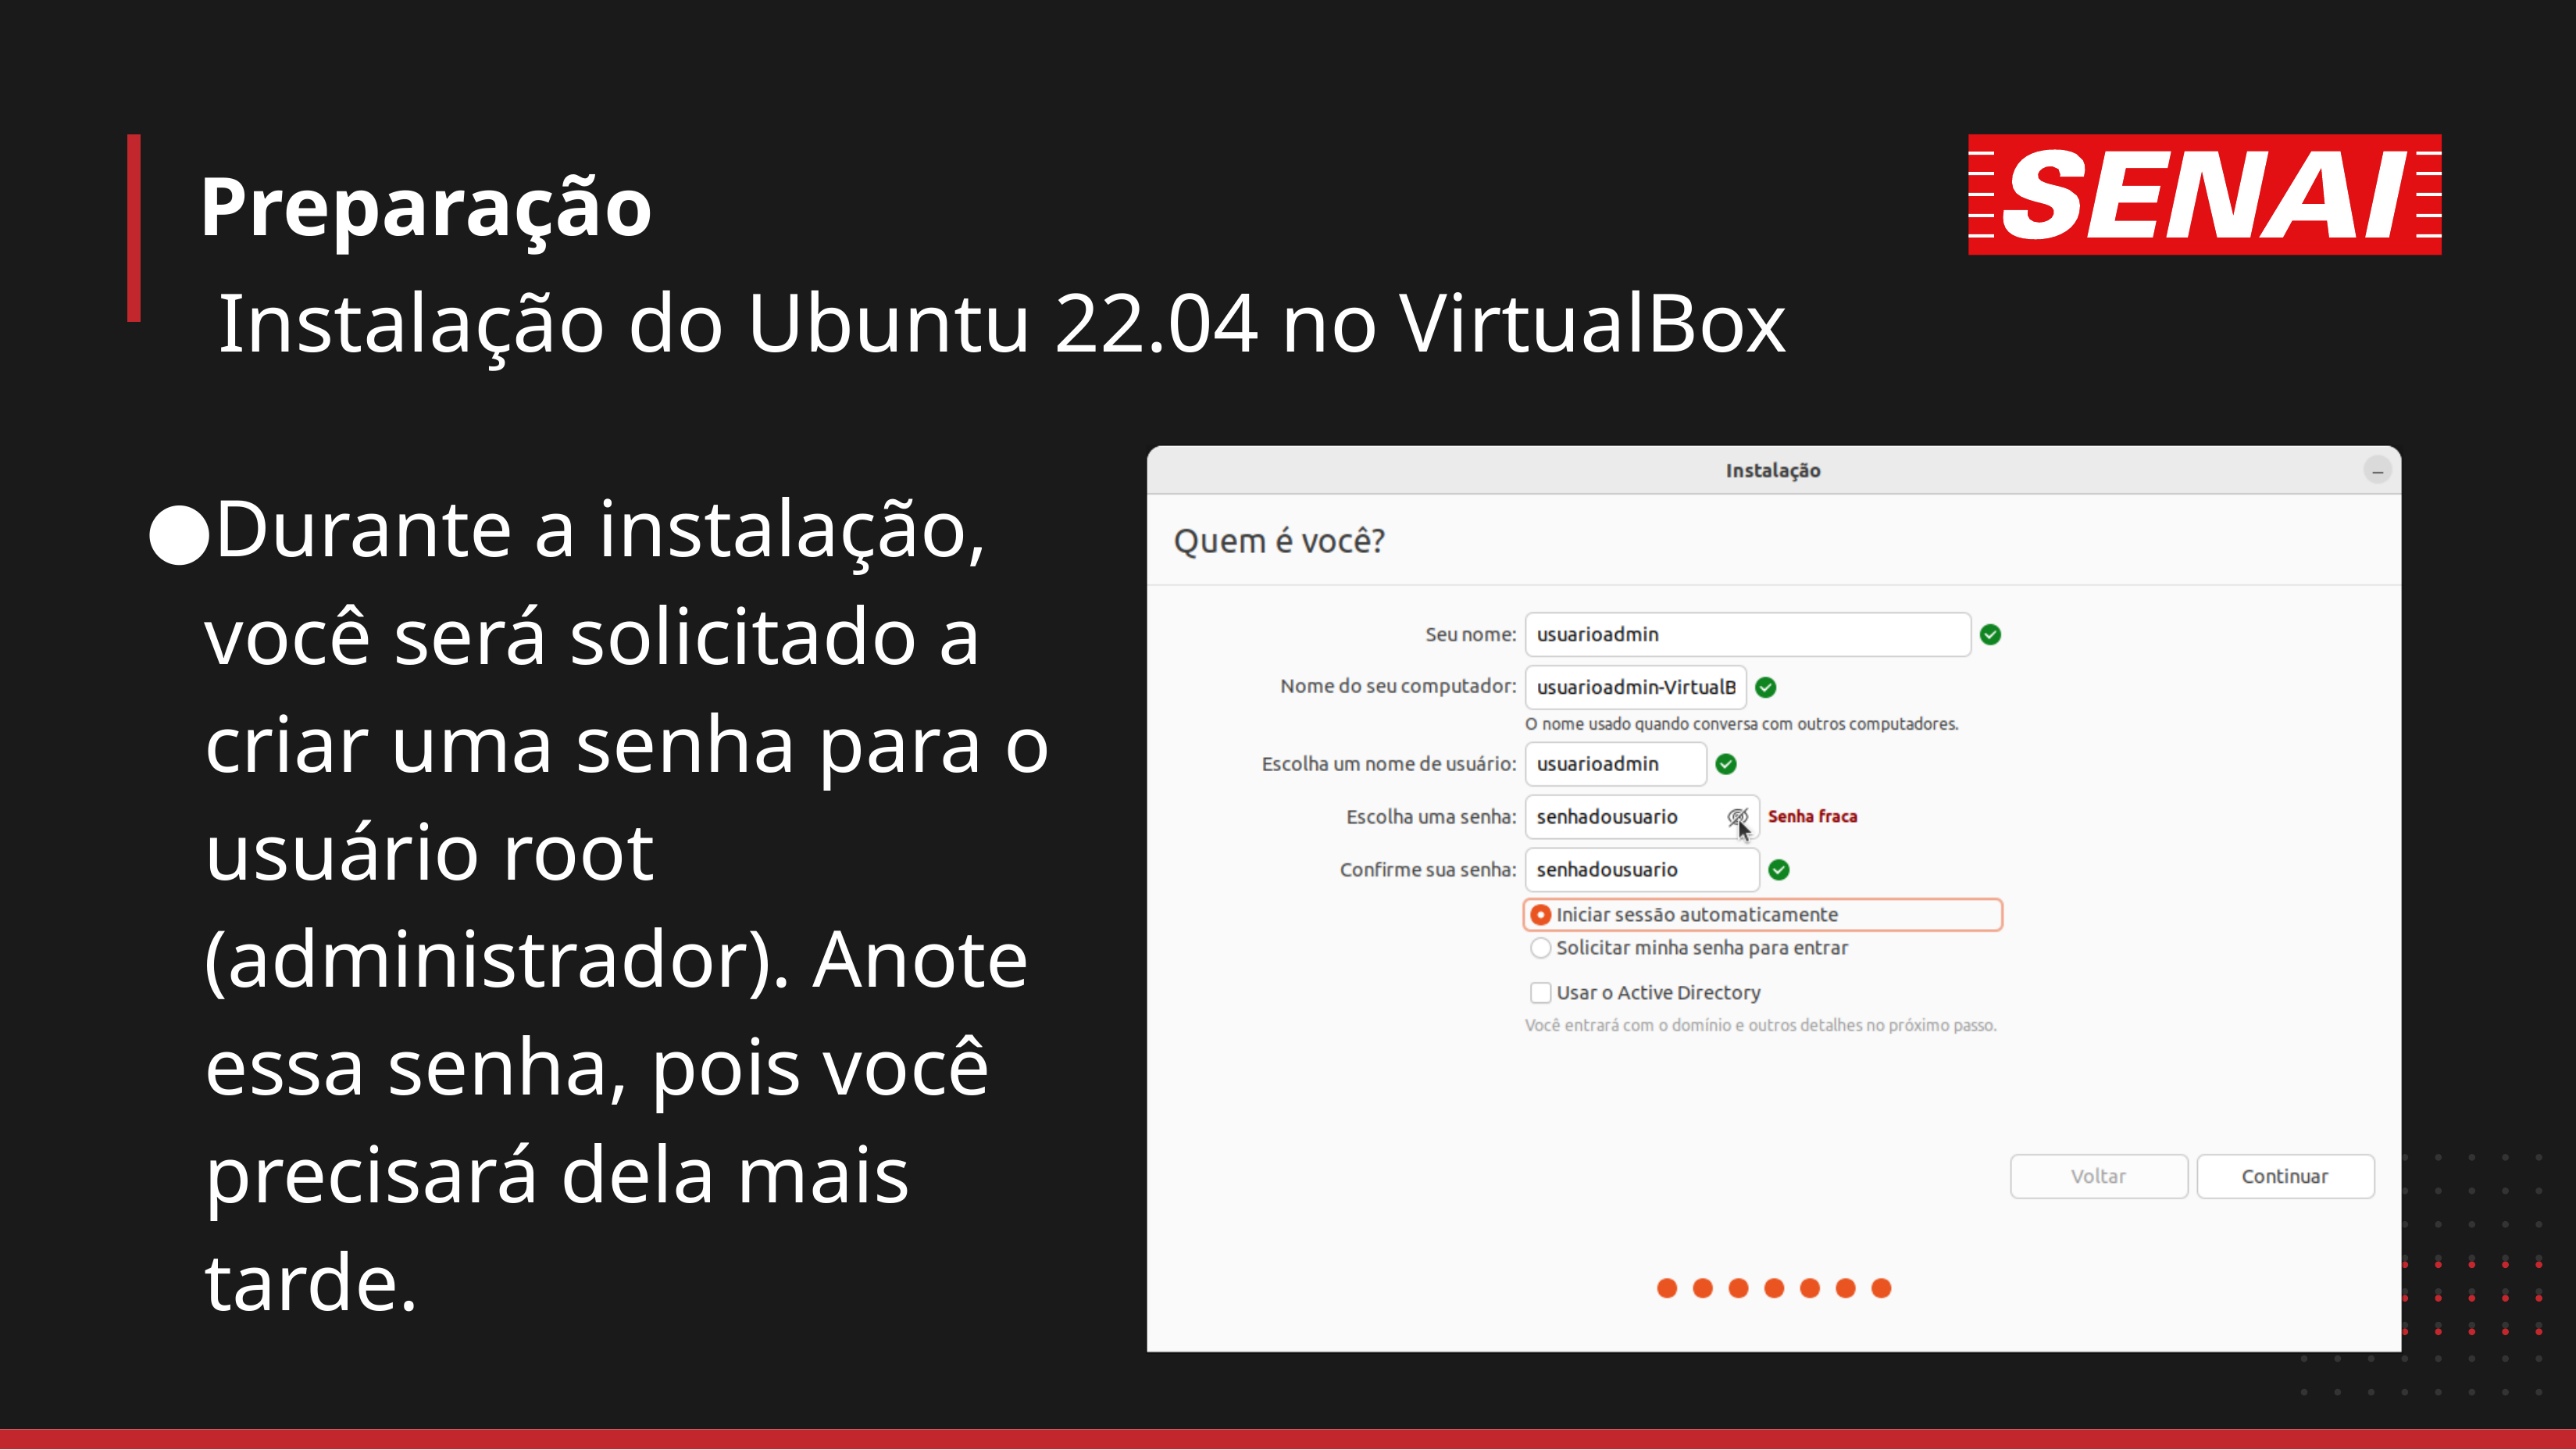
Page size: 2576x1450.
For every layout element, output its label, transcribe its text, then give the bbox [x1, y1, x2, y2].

text_box [2435, 1154, 2442, 1161]
text_box [2468, 1254, 2476, 1260]
text_box [2367, 1388, 2375, 1396]
text_box [0, 1429, 2576, 1449]
text_box [2535, 1254, 2542, 1261]
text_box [1968, 134, 2442, 255]
text_box [2535, 1221, 2542, 1228]
text_box [2502, 1154, 2509, 1161]
picture [1146, 444, 2403, 1355]
text_box [2435, 1355, 2442, 1362]
text_box [2502, 1188, 2509, 1195]
text_box [2435, 1188, 2442, 1195]
text_box [2535, 1188, 2542, 1195]
text_box [2435, 1254, 2442, 1260]
text_box [2468, 1188, 2476, 1195]
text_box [2406, 1261, 2543, 1336]
title Preparação Instalação do Ubuntu 22.04 no VirtualBox [196, 134, 2472, 378]
text_box [2468, 1388, 2476, 1396]
text_box [2502, 1254, 2509, 1260]
text_box [2300, 1388, 2308, 1396]
text_box [2401, 1388, 2409, 1396]
text_box [2334, 1388, 2342, 1396]
text_box [2535, 1388, 2542, 1396]
text_box [2502, 1388, 2509, 1396]
text_box [2535, 1154, 2542, 1161]
text_box [2435, 1221, 2442, 1228]
text_box [2502, 1355, 2509, 1362]
text_box [2535, 1355, 2542, 1362]
text_box [2468, 1355, 2476, 1362]
text_box [2502, 1221, 2509, 1228]
text_box Durante a instalação, você será solicitado a criar uma senha para o usuário root (administrador). Anote essa senha, pois você precisará dela mais tarde. [134, 452, 1068, 1362]
text_box [2468, 1154, 2476, 1161]
text_box [2468, 1221, 2476, 1228]
text_box [2435, 1388, 2442, 1396]
text_box [2402, 1355, 2409, 1362]
